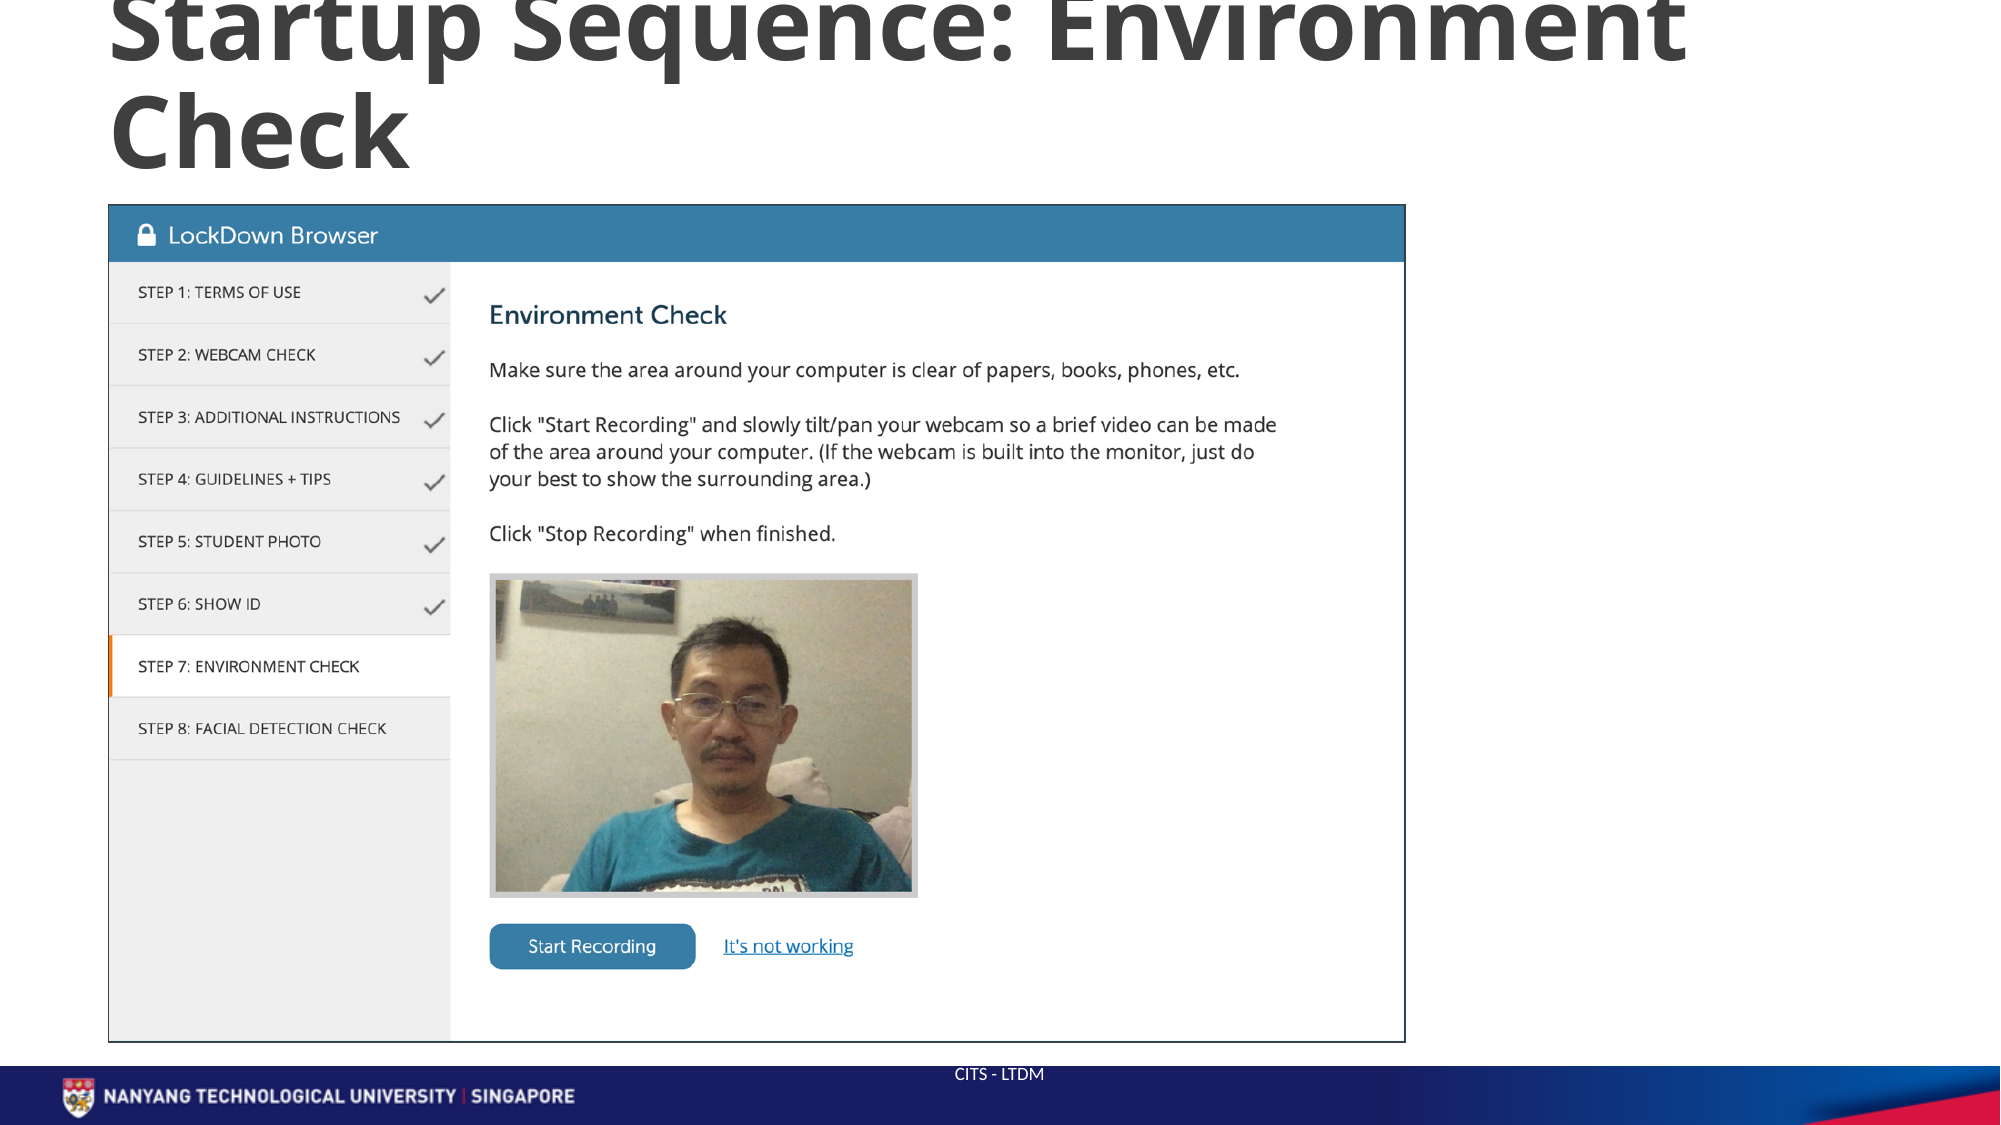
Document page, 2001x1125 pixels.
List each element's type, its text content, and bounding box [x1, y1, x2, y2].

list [108, 204, 1406, 1043]
footer CITS - LTDM [662, 1043, 1338, 1103]
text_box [108, 81, 1739, 215]
picture [0, 1066, 2000, 1125]
